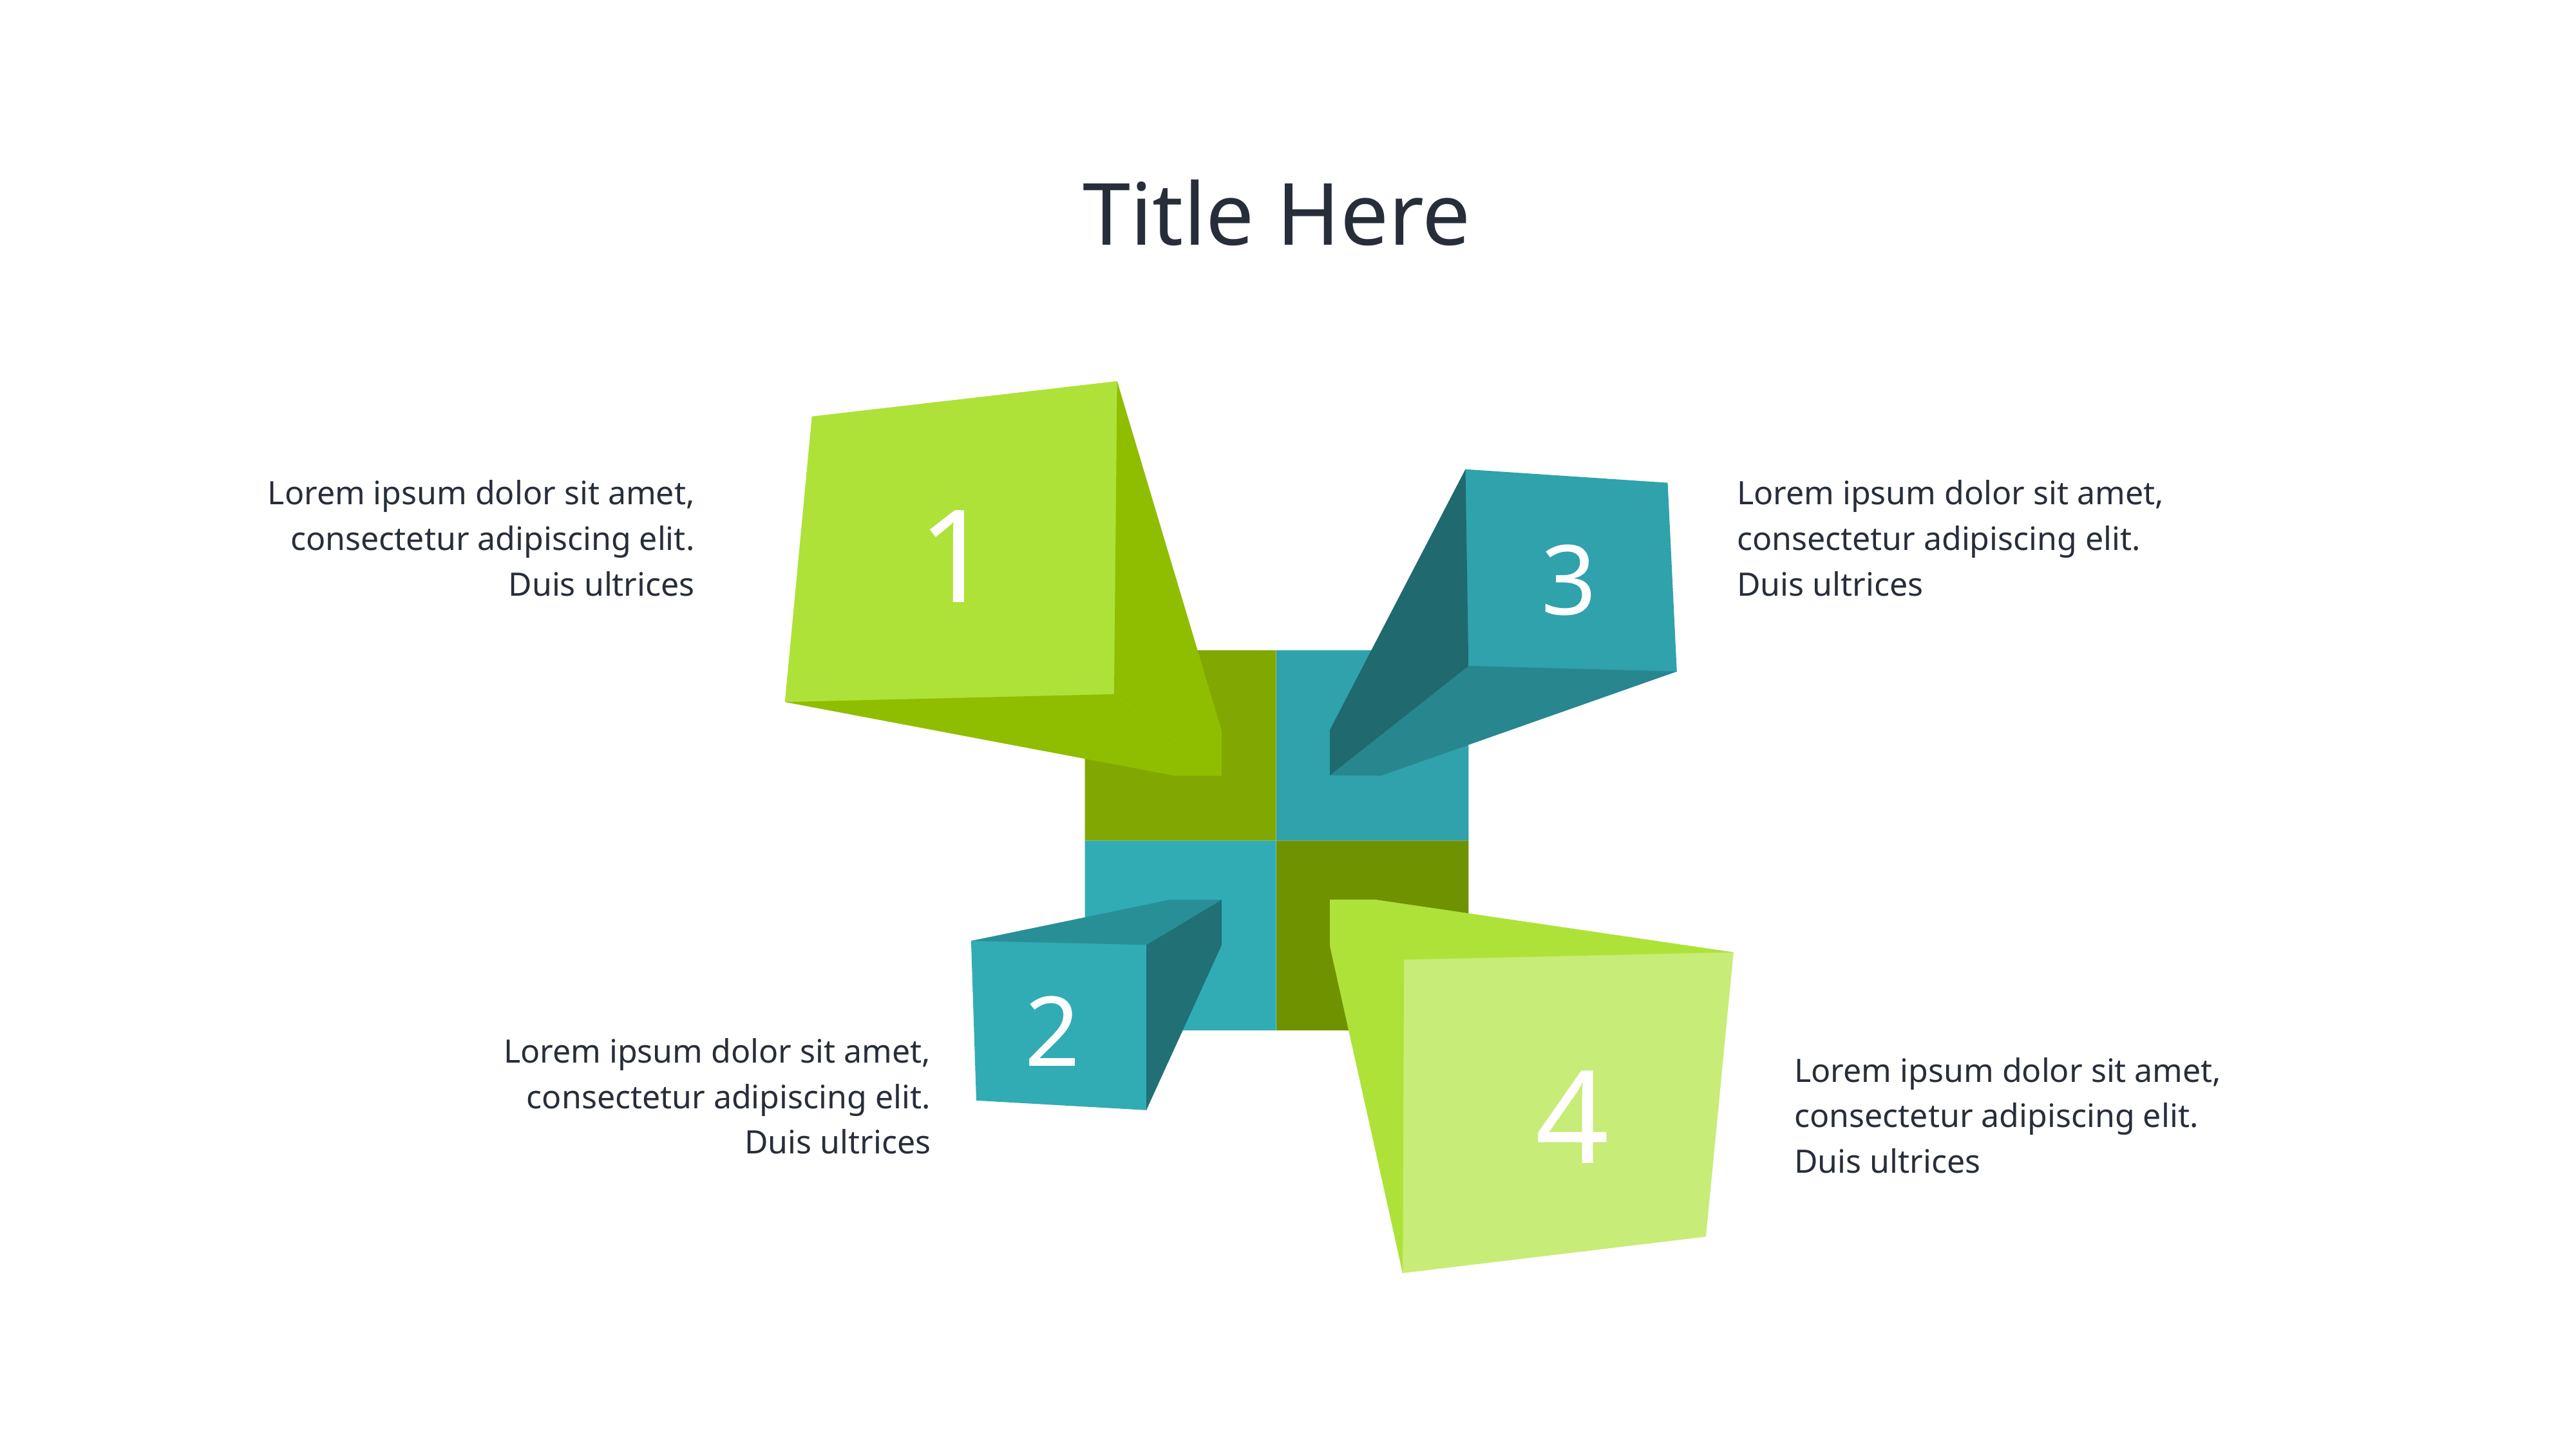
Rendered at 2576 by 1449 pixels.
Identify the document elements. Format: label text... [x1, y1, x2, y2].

text_box Lorem ipsum dolor sit amet, consectetur adipiscing elit. Duis ultrices [1727, 460, 2218, 607]
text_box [971, 840, 1276, 1110]
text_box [1276, 469, 1677, 840]
text_box Lorem ipsum dolor sit amet, consectetur adipiscing elit. Duis ultrices [1785, 1037, 2275, 1185]
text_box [1276, 840, 1734, 1273]
title Title Here [177, 77, 2399, 357]
text_box Lorem ipsum dolor sit amet, consectetur adipiscing elit. Duis ultrices [450, 1019, 941, 1166]
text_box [784, 381, 1276, 841]
text_box Lorem ipsum dolor sit amet, consectetur adipiscing elit. Duis ultrices [214, 460, 705, 607]
